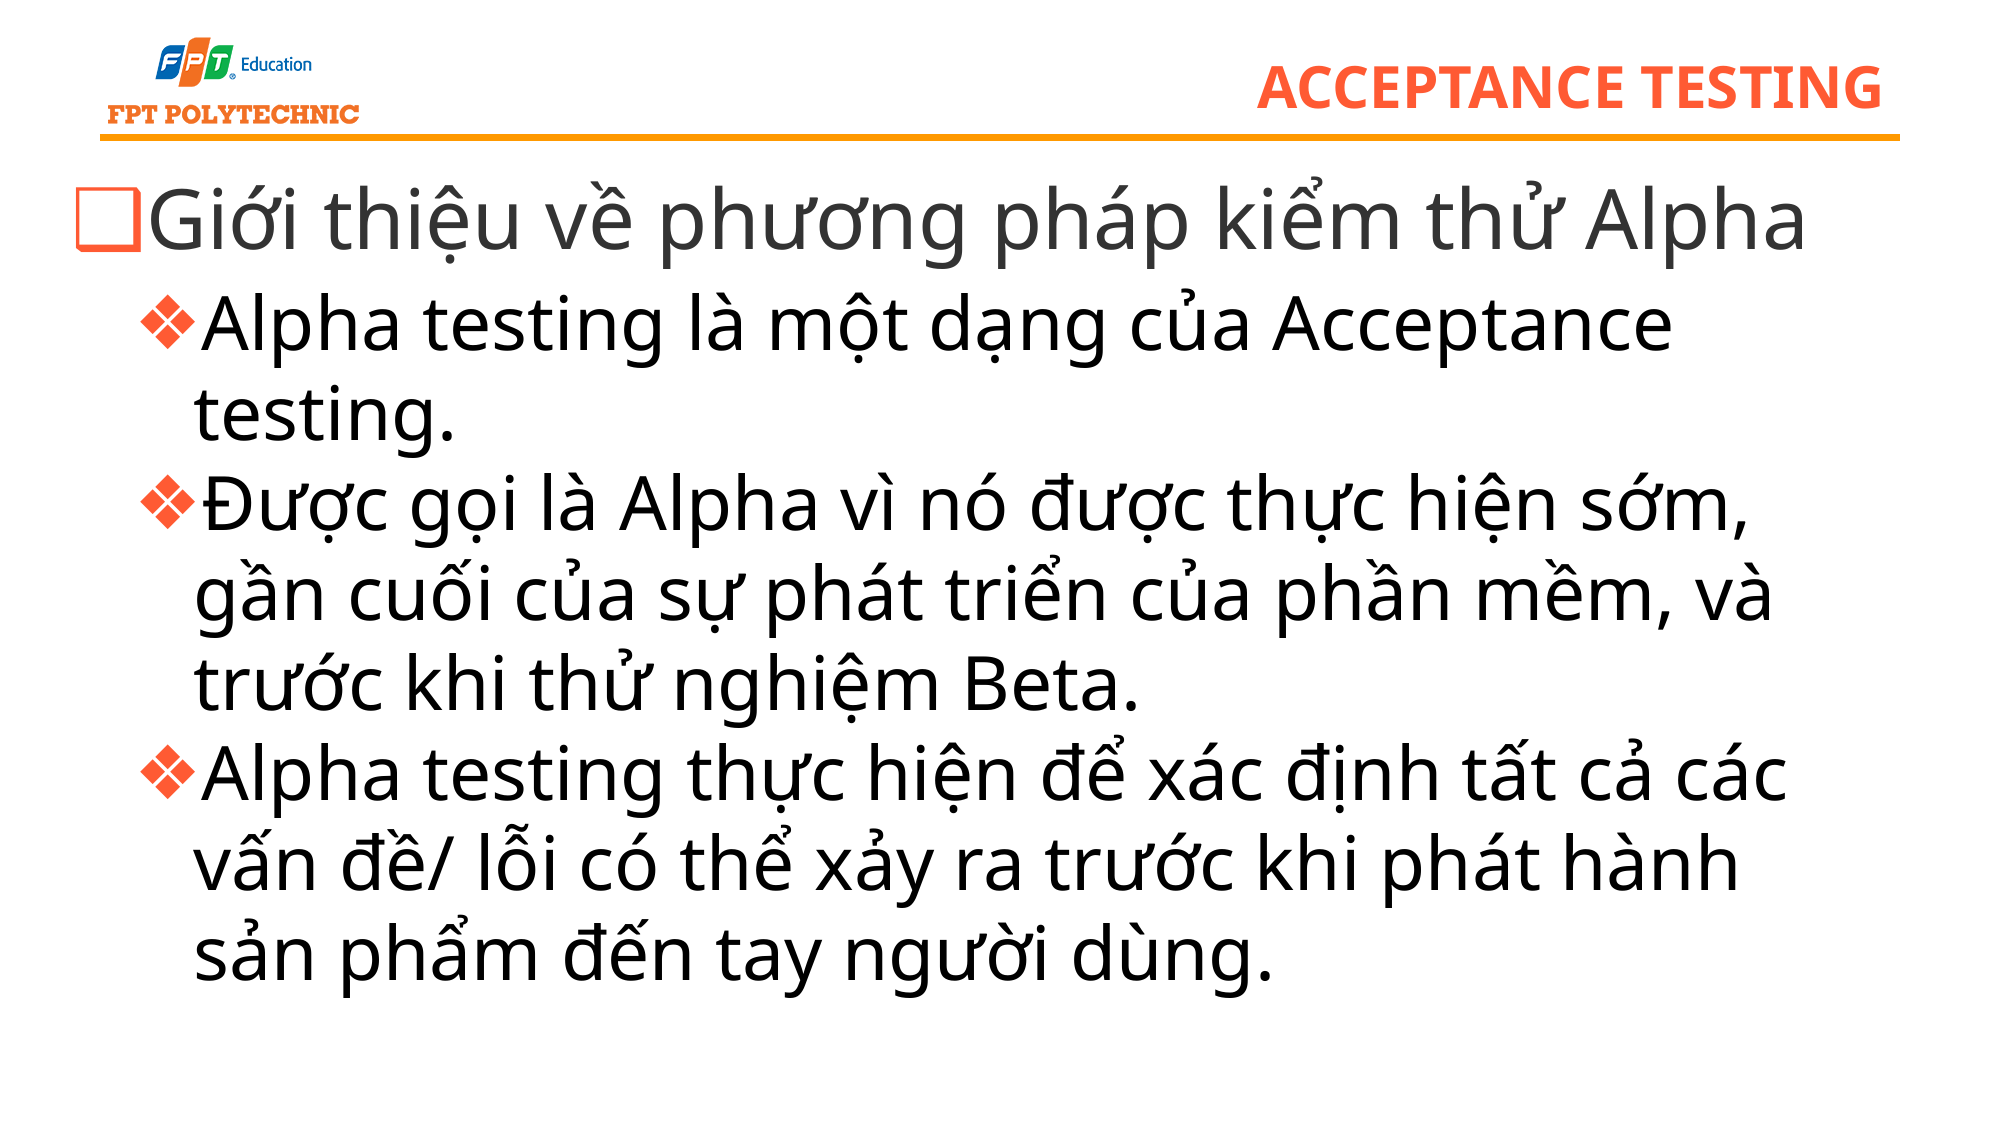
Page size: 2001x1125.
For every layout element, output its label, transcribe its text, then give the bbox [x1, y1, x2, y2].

text_box Alpha testing là một dạng của Acceptance testing. Được gọi là Alpha vì nó được thực hiện sớm, gần cuối của sự phát triển của phần mềm, và trước khi thử nghiệm Beta. Alpha testing thực hiện để xác định tất cả các vấn đề/ lỗi có thể xảy ra trước khi phát hành sản phẩm đến tay người dùng. [56, 282, 1876, 1114]
title acceptance testing [366, 45, 1900, 125]
picture [99, 135, 367, 143]
text_box Giới thiệu về phương pháp kiểm thử Alpha [56, 151, 1890, 282]
picture [99, 25, 367, 134]
